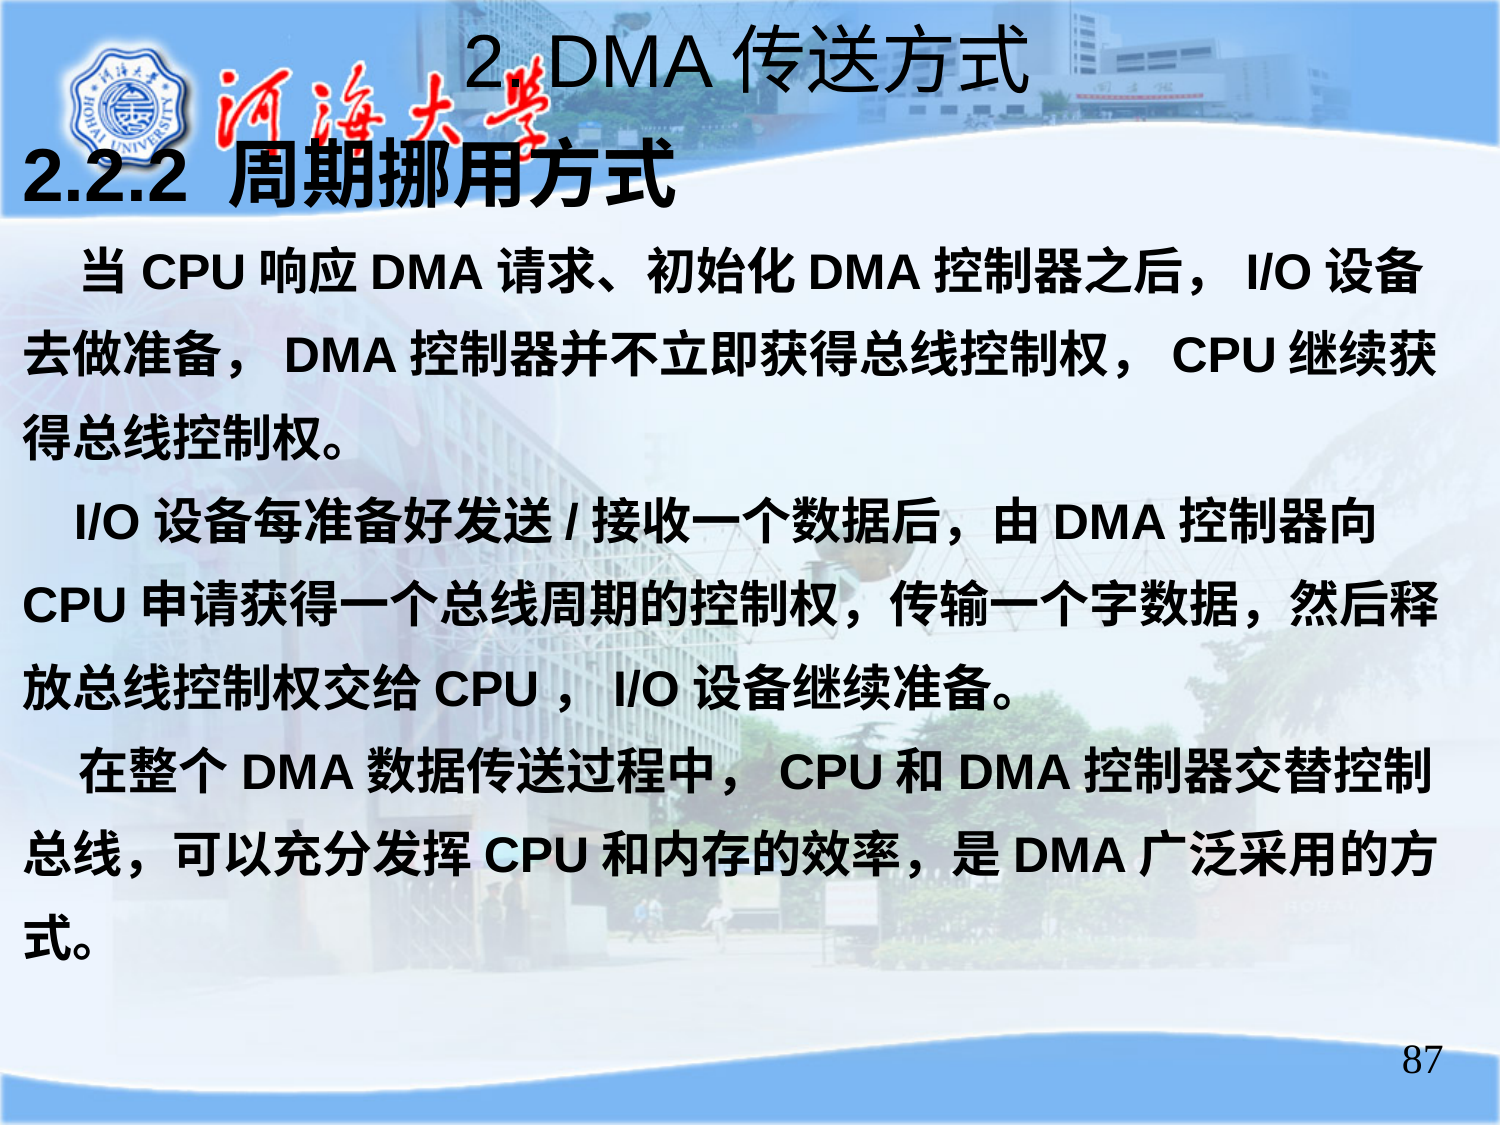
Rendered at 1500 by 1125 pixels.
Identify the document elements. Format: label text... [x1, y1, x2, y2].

picture [0, 0, 1500, 1125]
text_box 2. DMA传送方式 [448, 5, 1047, 110]
text_box 2.2.2 周期挪用方式 当CPU响应DMA请求、初始化DMA控制器之后，I/O设备去做准备，DMA控制器并不立即获得总线控制权，CPU继续获得总线控制权。 I/O设备每准备好发送/接收一个数据后，由DMA控制器向CPU申请获得一个总线周期的控制权，传输一个字数据，然后释放总线控制权交给CPU，I/O设备继续准备。 在整个DMA数据传送过程中，CPU和DMA控制器交替控制总线，可以充分发挥CPU和内存的效率，是DMA广泛采用的方式。 [7, 125, 1483, 974]
slide_number 87 [1108, 1024, 1460, 1103]
